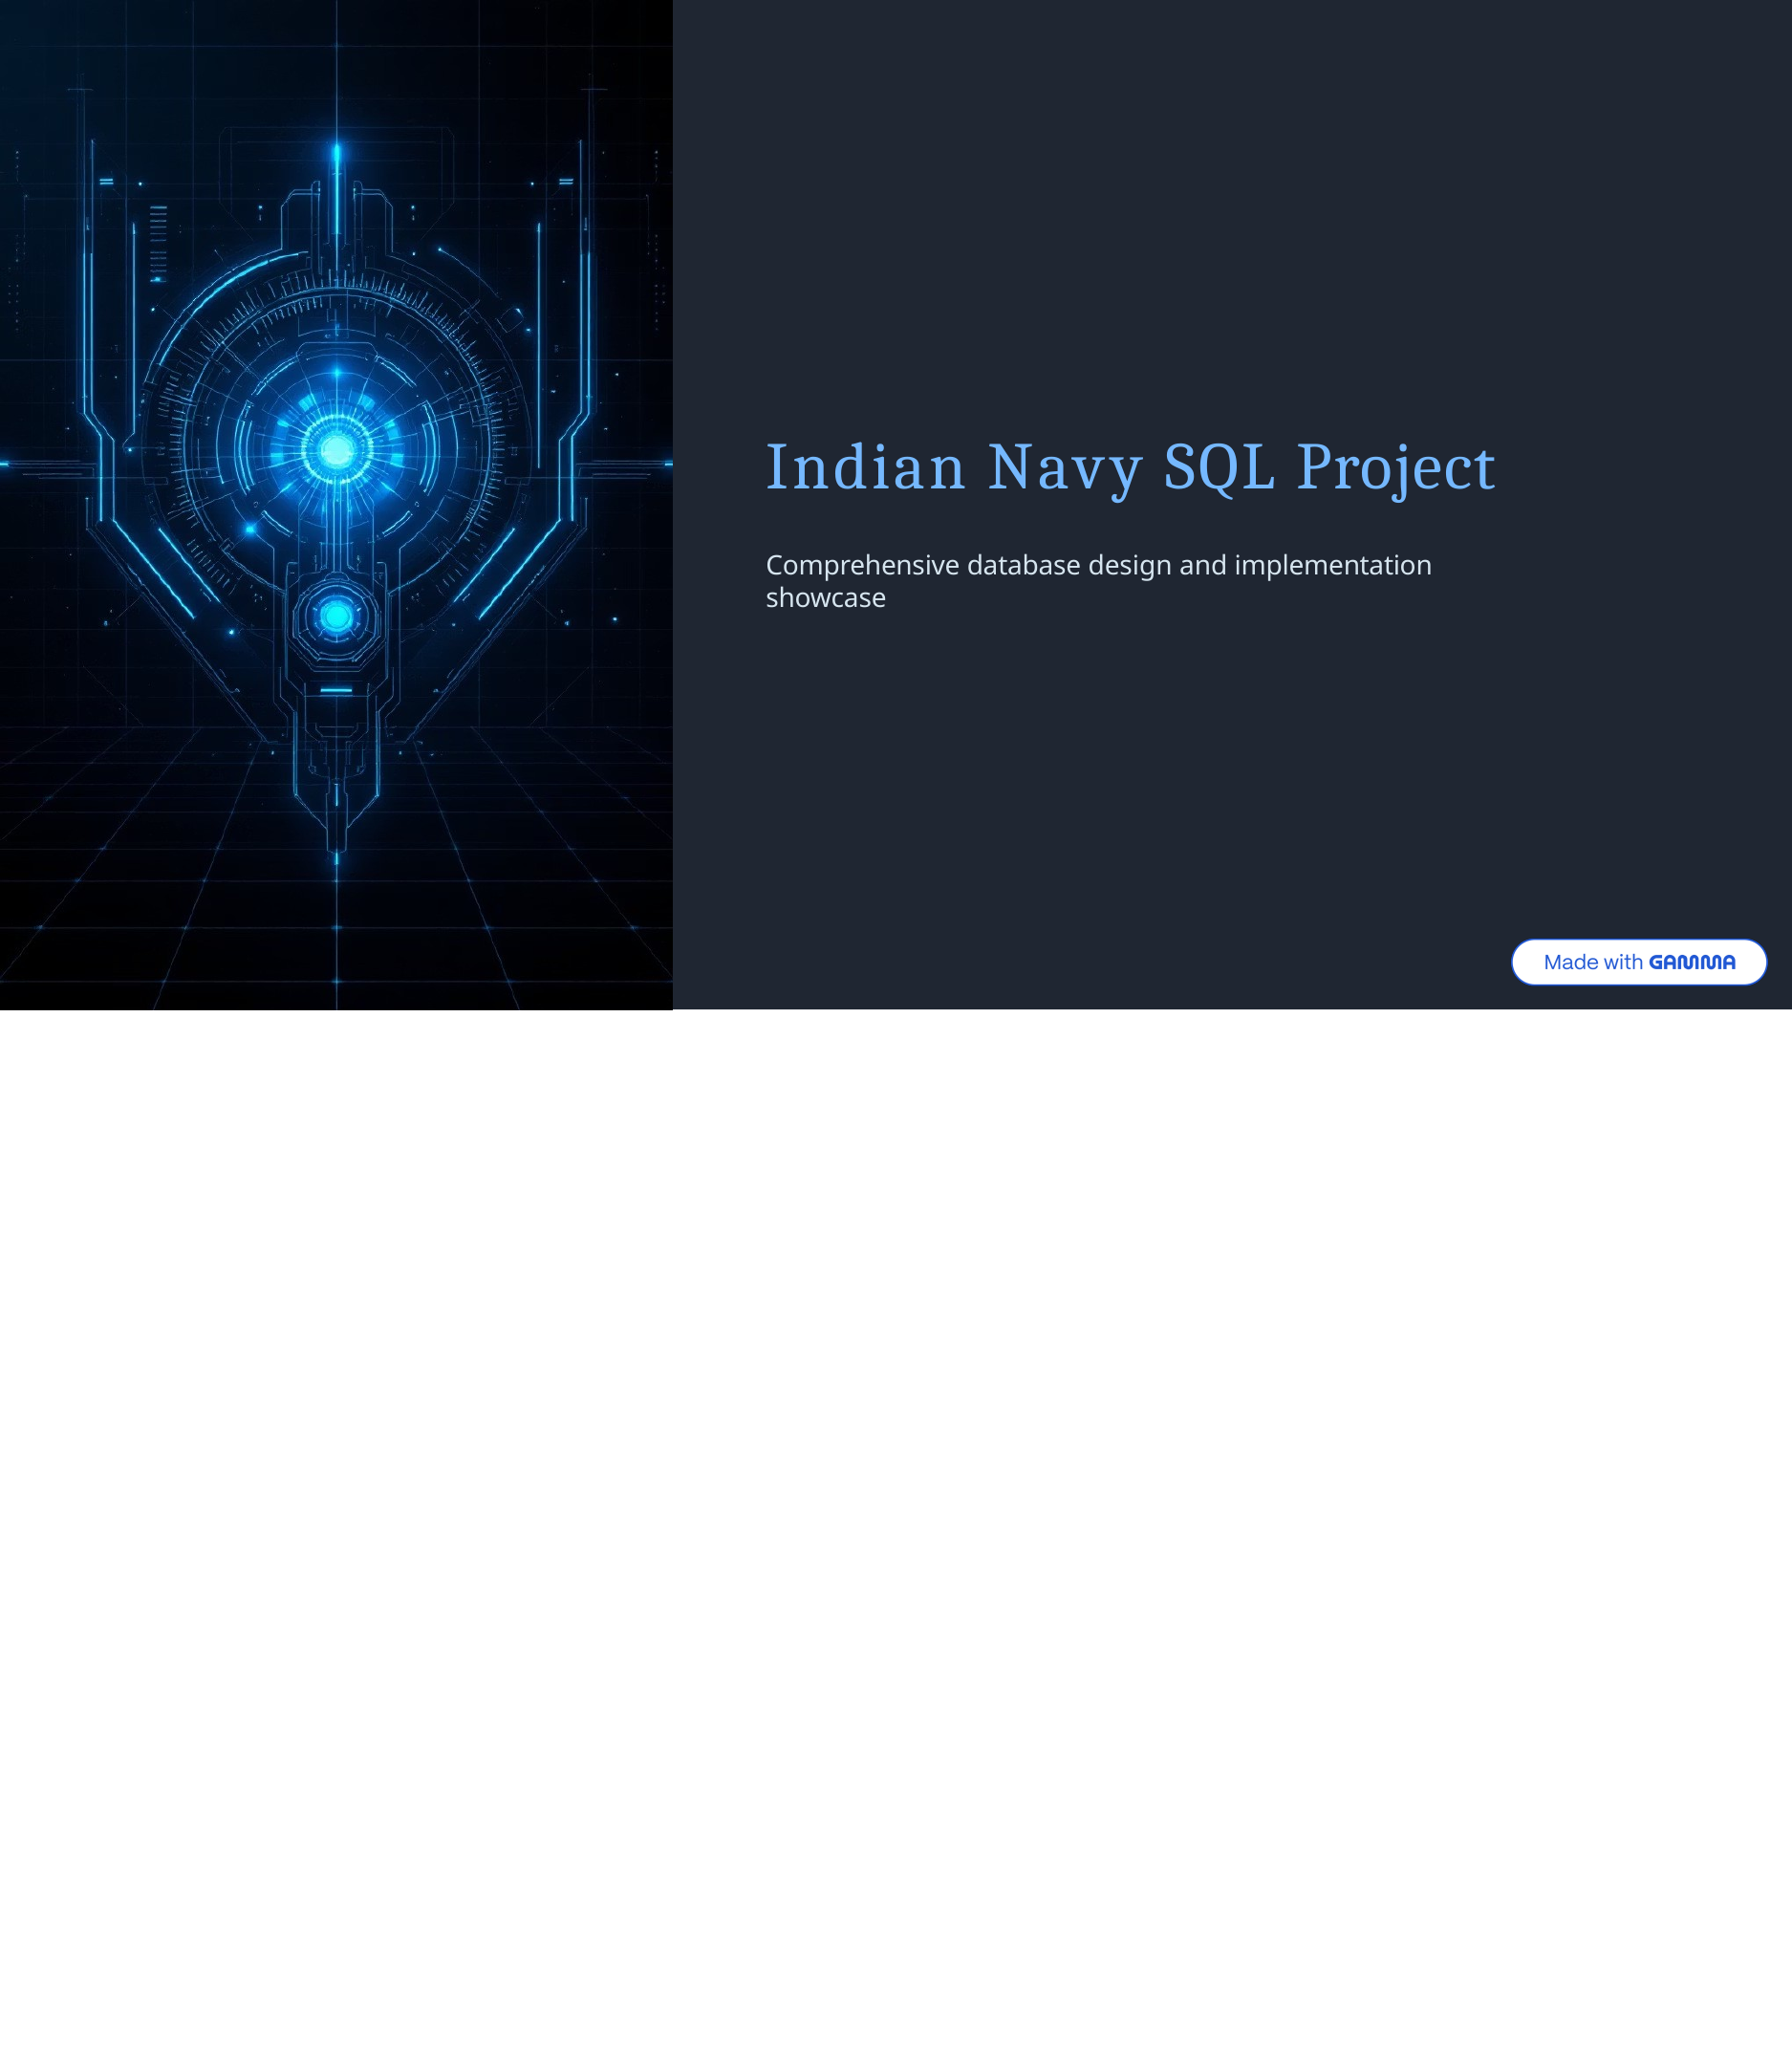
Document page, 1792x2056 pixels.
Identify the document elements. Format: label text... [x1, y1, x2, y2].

text_box Comprehensive database design and implementation showcase [764, 546, 1532, 613]
title Indian Navy SQL Project [764, 419, 1539, 766]
picture [0, 0, 673, 1010]
picture [1501, 928, 1778, 995]
